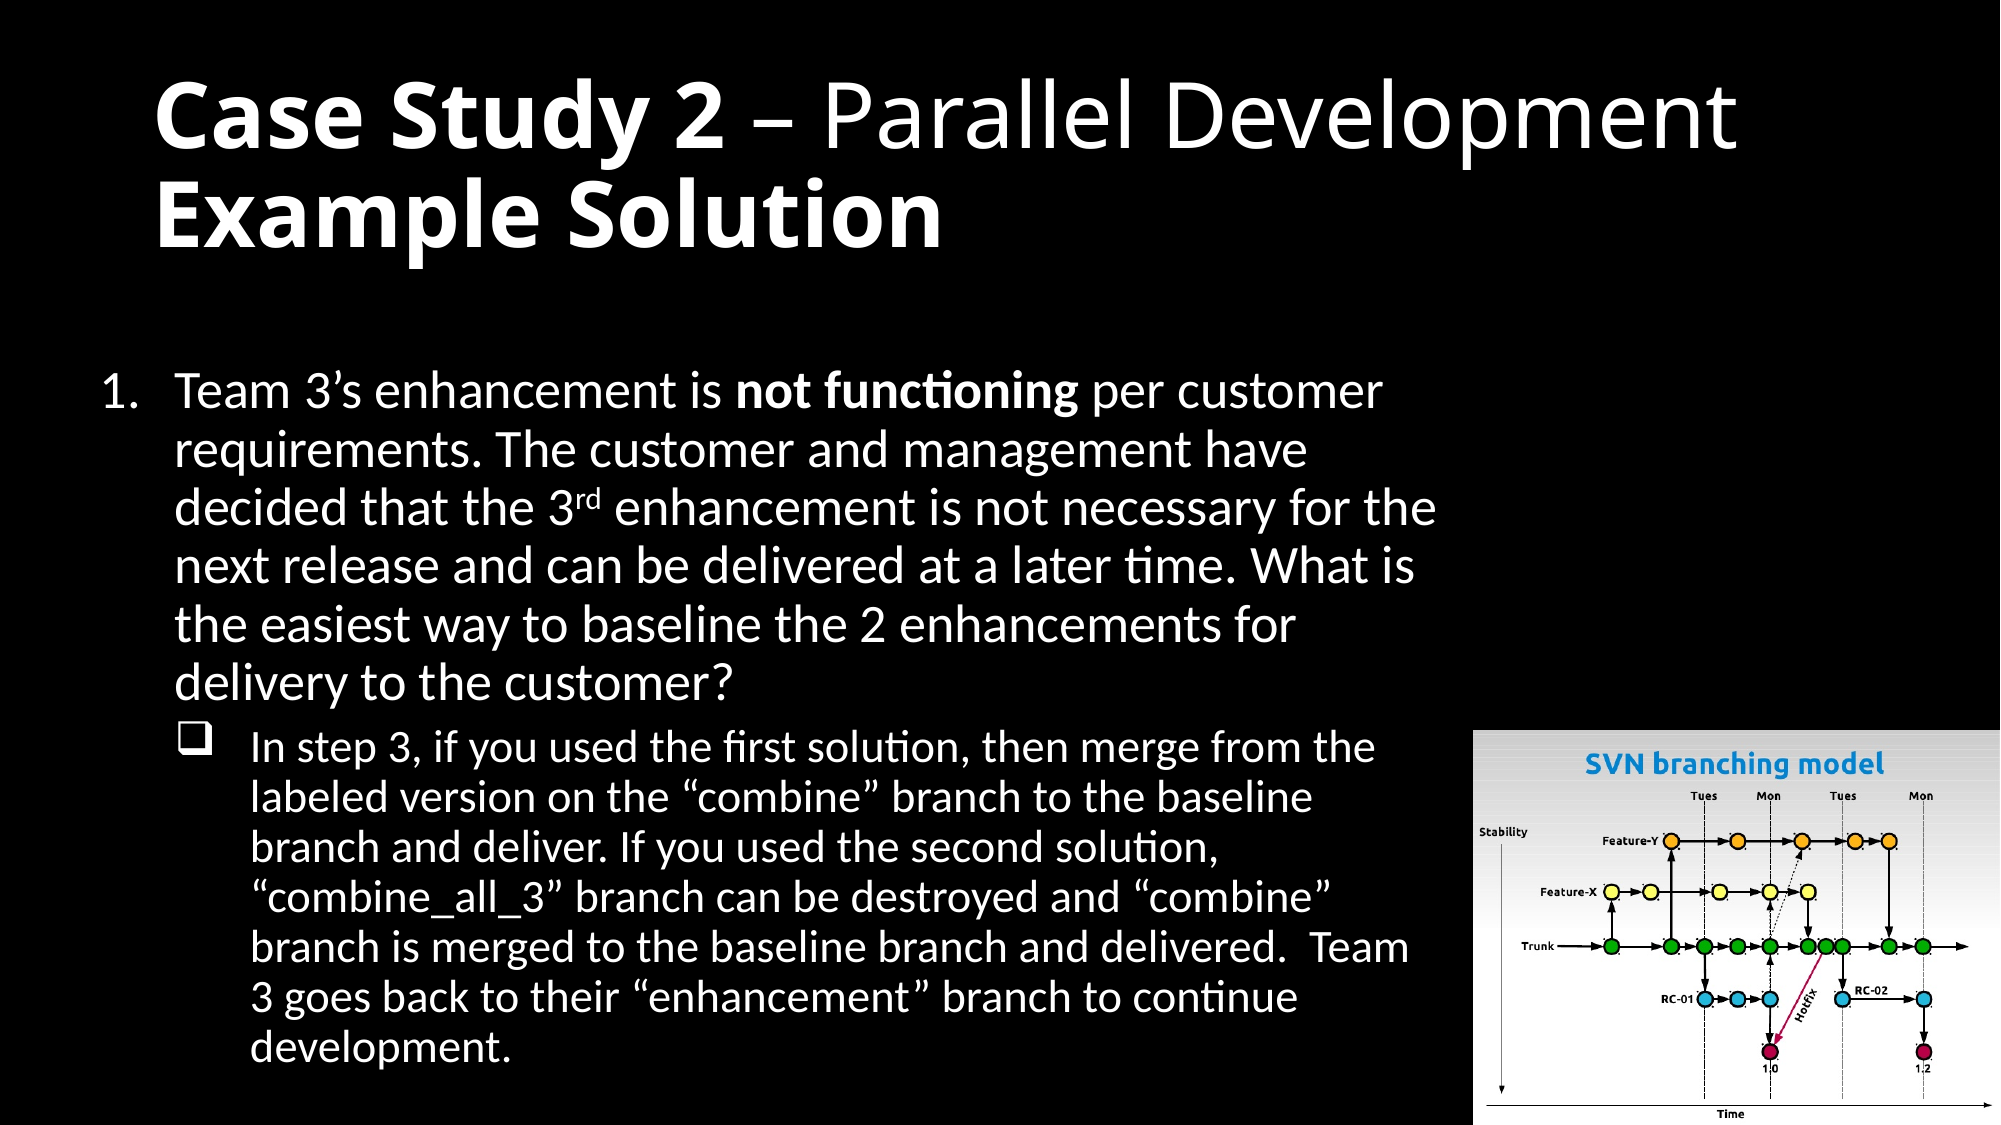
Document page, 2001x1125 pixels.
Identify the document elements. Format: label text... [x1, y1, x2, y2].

picture [1473, 730, 2000, 1125]
title Case Study 2 – Parallel Development Example Solution [137, 59, 1863, 278]
list Team 3’s enhancement is not functioning per customer requirements. The customer and management have decided that the 3rd enhancement is not necessary for the next release and can be delivered at a later time. What is the easiest way to baseline the 2 enhancements for delivery to the customer? In step 3, if you used the first solution, then merge from the labeled version on the “combine” branch to the baseline branch and deliver. If you used the second solution, “combine_all_3” branch can be destroyed and “combine” branch is merged to the baseline branch and delivered. Team 3 goes back to their “enhancement” branch to continue development. [84, 354, 1456, 1093]
